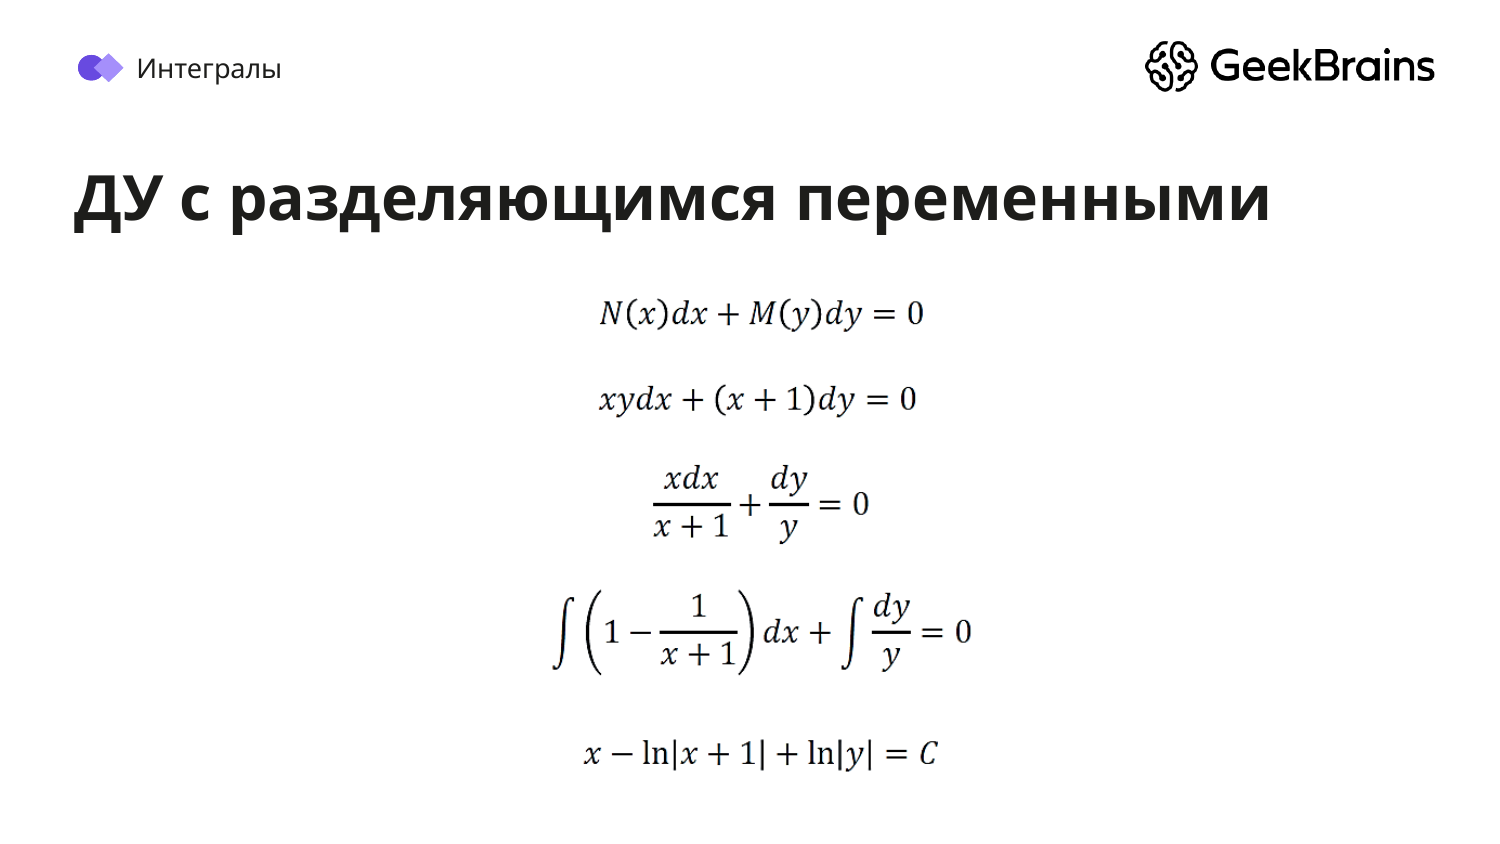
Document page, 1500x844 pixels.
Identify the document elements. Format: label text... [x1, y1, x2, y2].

picture [427, 279, 1075, 791]
title Интегралы [134, 39, 812, 83]
title ДУ с разделяющимся переменными [74, 168, 1428, 243]
picture [1145, 39, 1435, 93]
text_box [93, 53, 124, 82]
text_box [78, 54, 102, 81]
